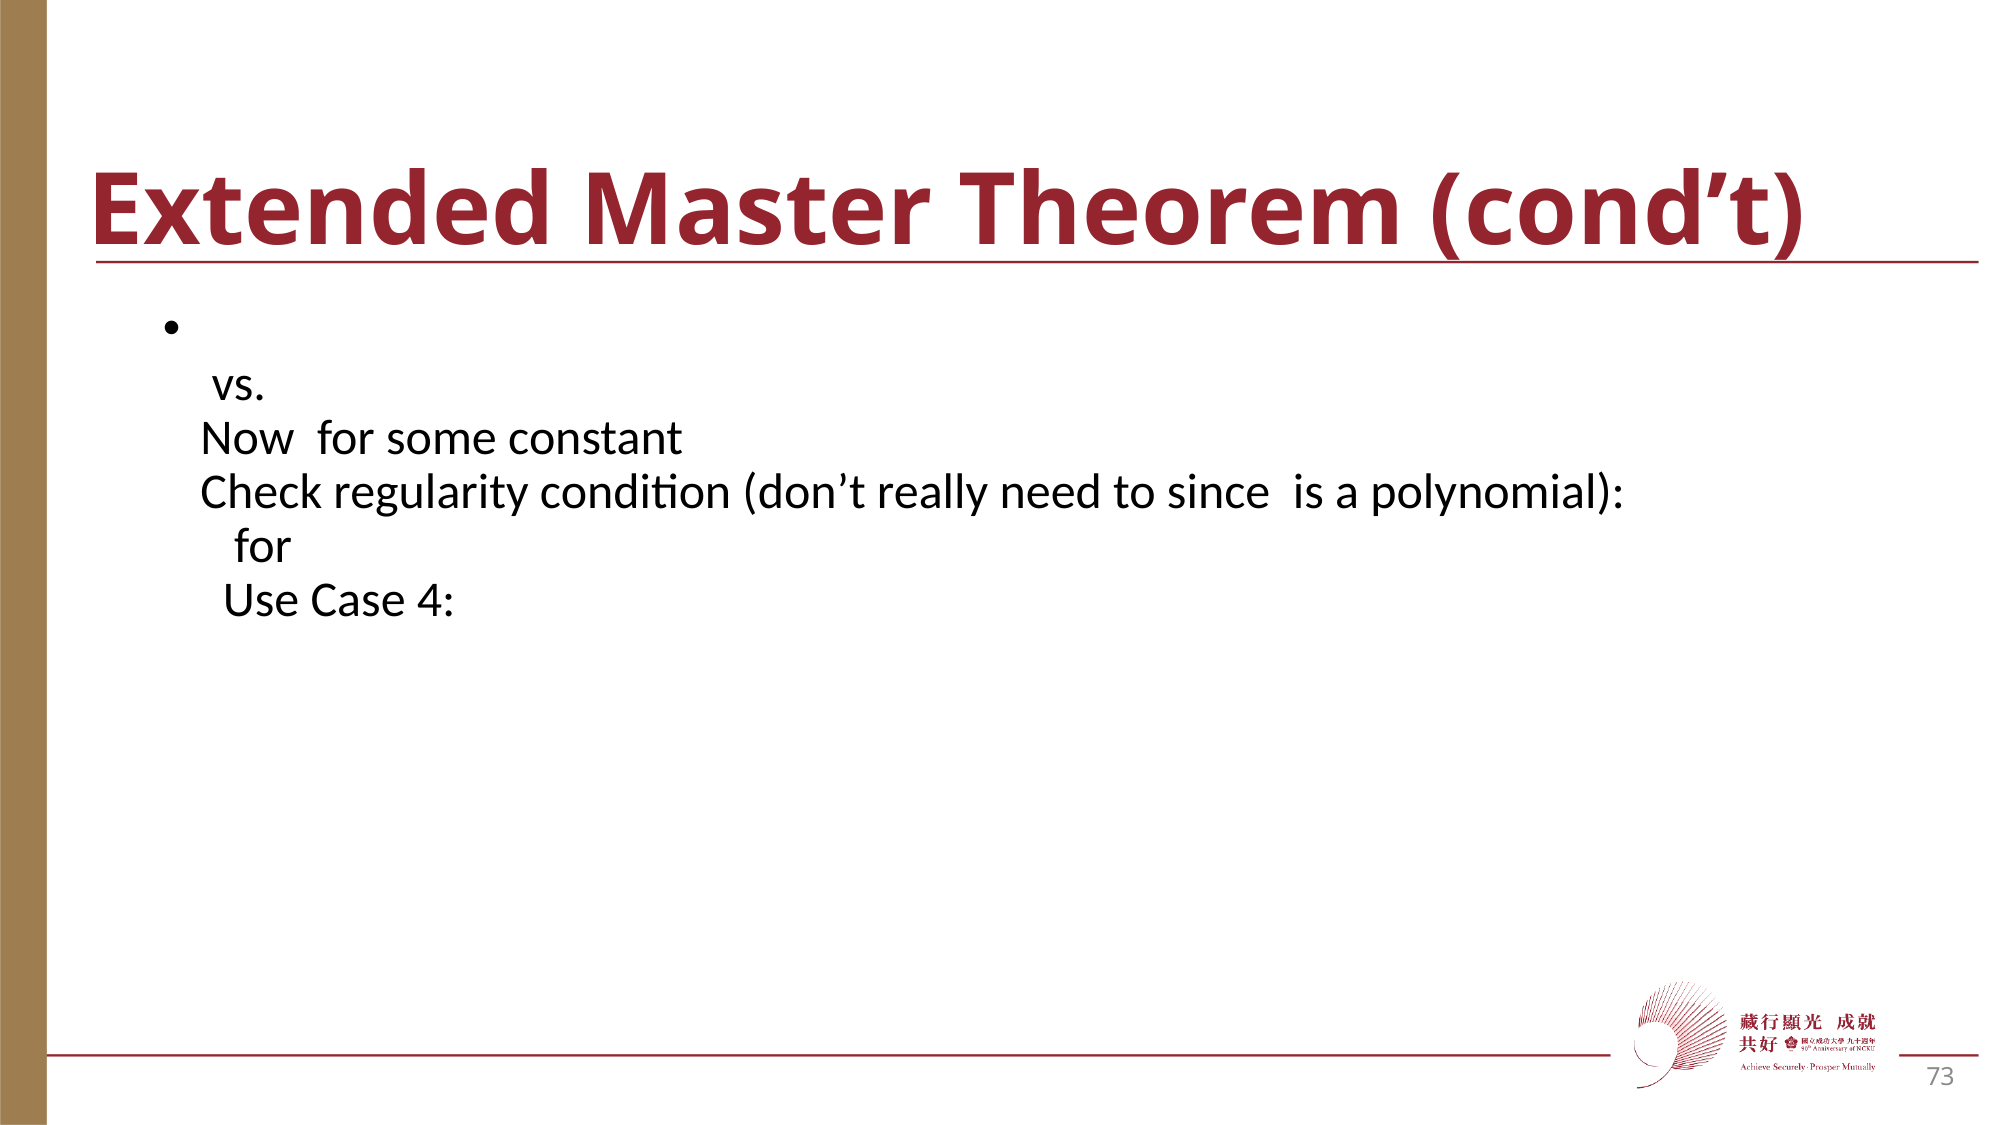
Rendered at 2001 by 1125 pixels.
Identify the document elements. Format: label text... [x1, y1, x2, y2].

title Extended Master Theorem (cond’t) [72, 131, 1827, 274]
slide_number 73 [1880, 1047, 1970, 1108]
picture [0, 0, 2000, 1125]
